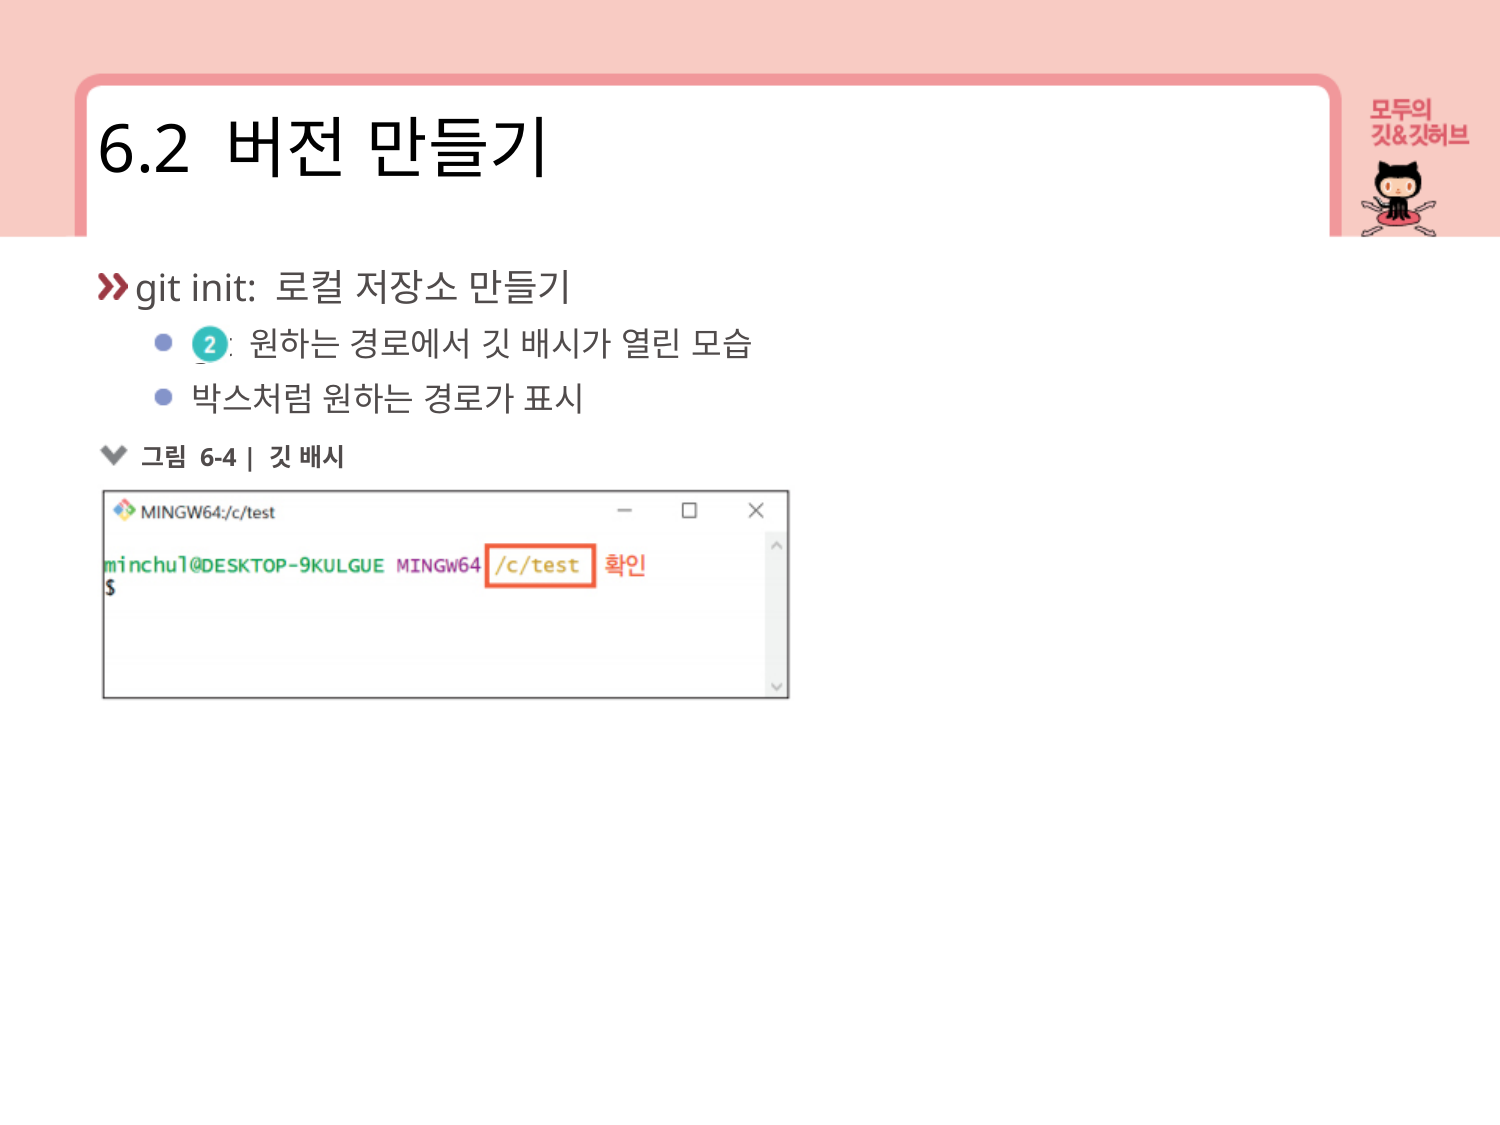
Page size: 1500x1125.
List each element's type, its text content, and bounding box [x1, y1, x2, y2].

text_box 6.2 버전 만들기 [82, 61, 1413, 193]
picture [0, 0, 1500, 1125]
text_box git init: 로컬 저장소 만들기 git 원하는 경로에서 깃 배시가 열린 모습 박스처럼 원하는 경로가 표시 [82, 252, 1413, 1067]
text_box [97, 431, 1374, 477]
